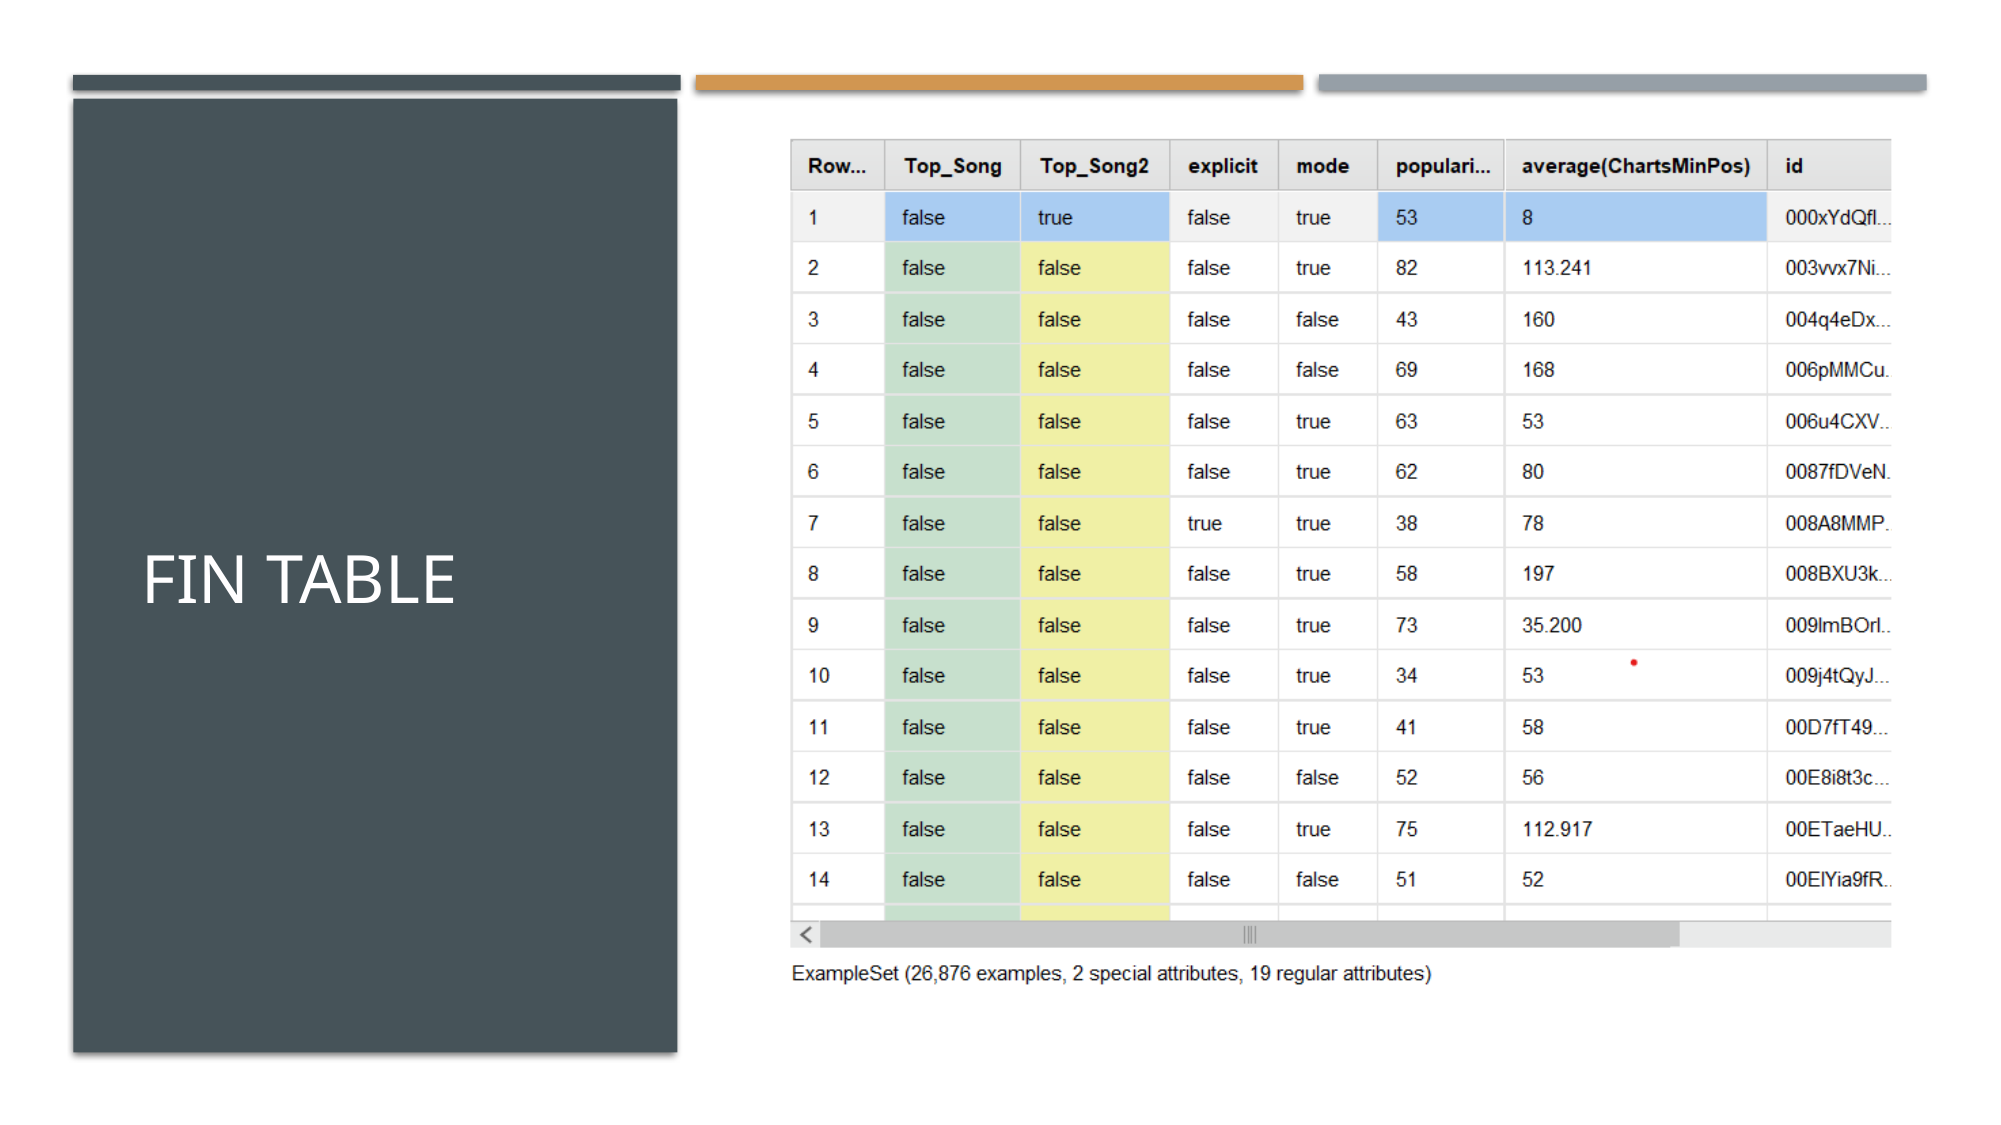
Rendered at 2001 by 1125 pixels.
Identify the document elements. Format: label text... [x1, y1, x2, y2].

text_box Fin Table [126, 103, 628, 1050]
picture [781, 131, 1892, 990]
